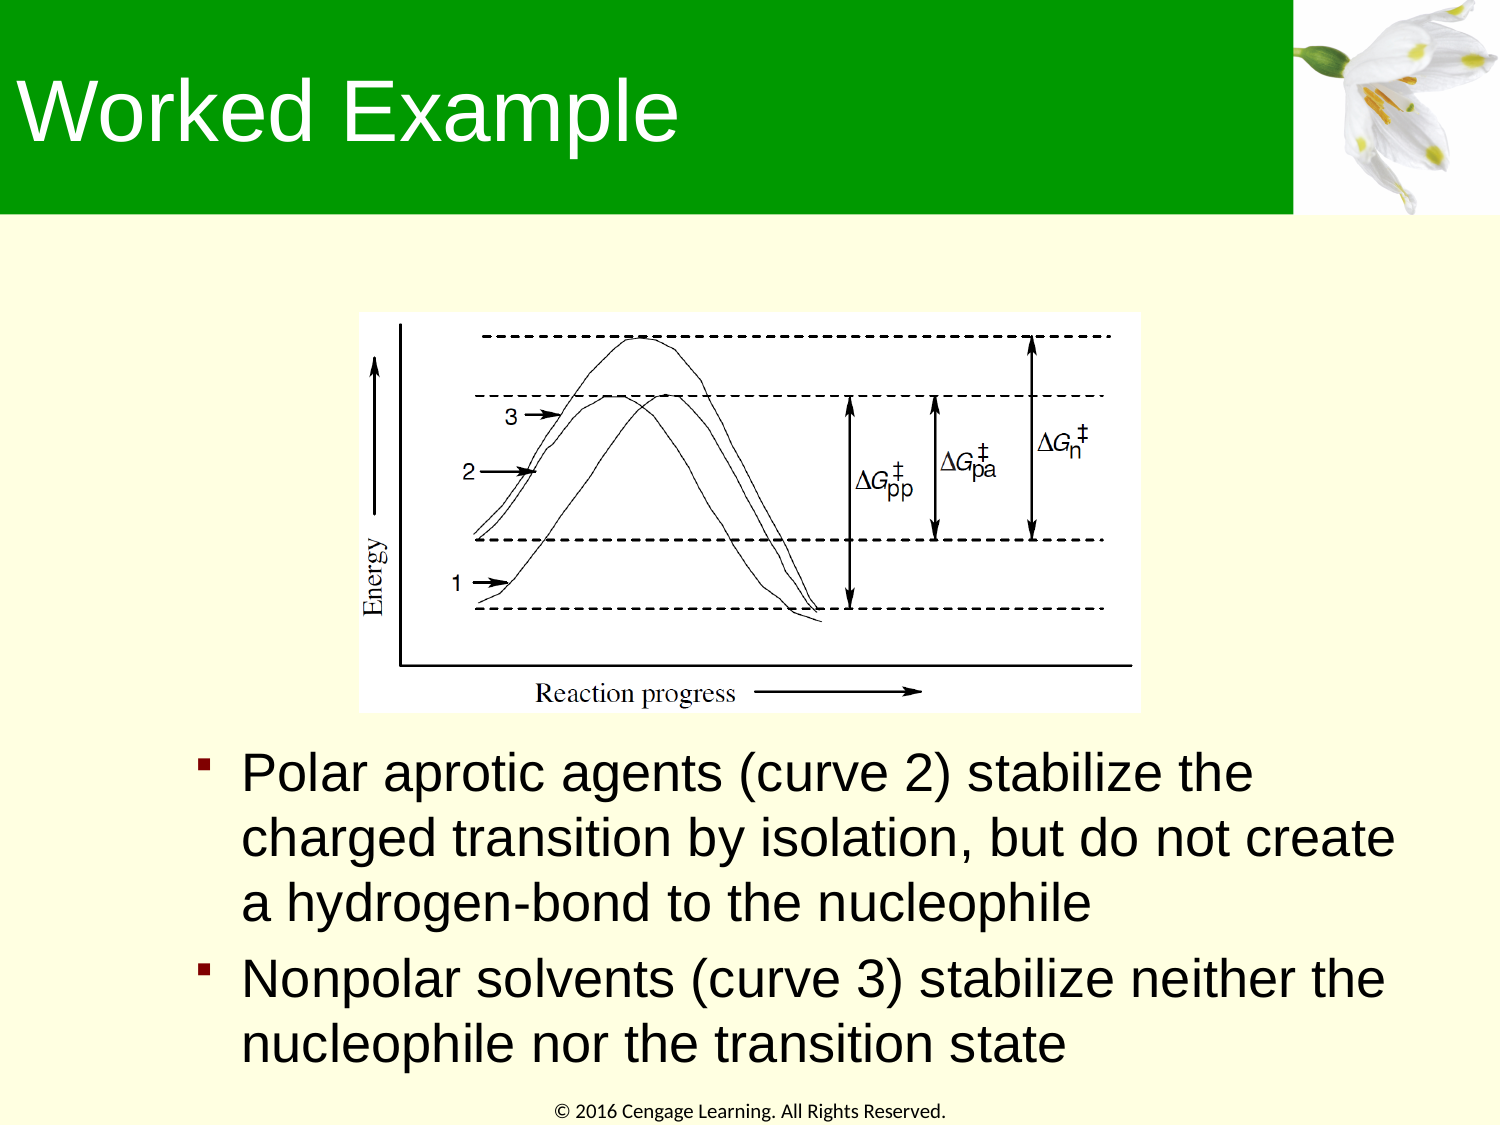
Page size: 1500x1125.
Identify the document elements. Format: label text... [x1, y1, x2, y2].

picture [359, 312, 1141, 713]
picture [1293, 0, 1500, 215]
title Worked Example [0, 0, 1288, 213]
list Polar aprotic agents (curve 2) stabilize the charged transition by isolation, but do not create a hydrogen-bond to the nucleophile Nonpolar solvents (curve 3) stabilize neither the nucleophile nor the transition state [103, 227, 1450, 1065]
